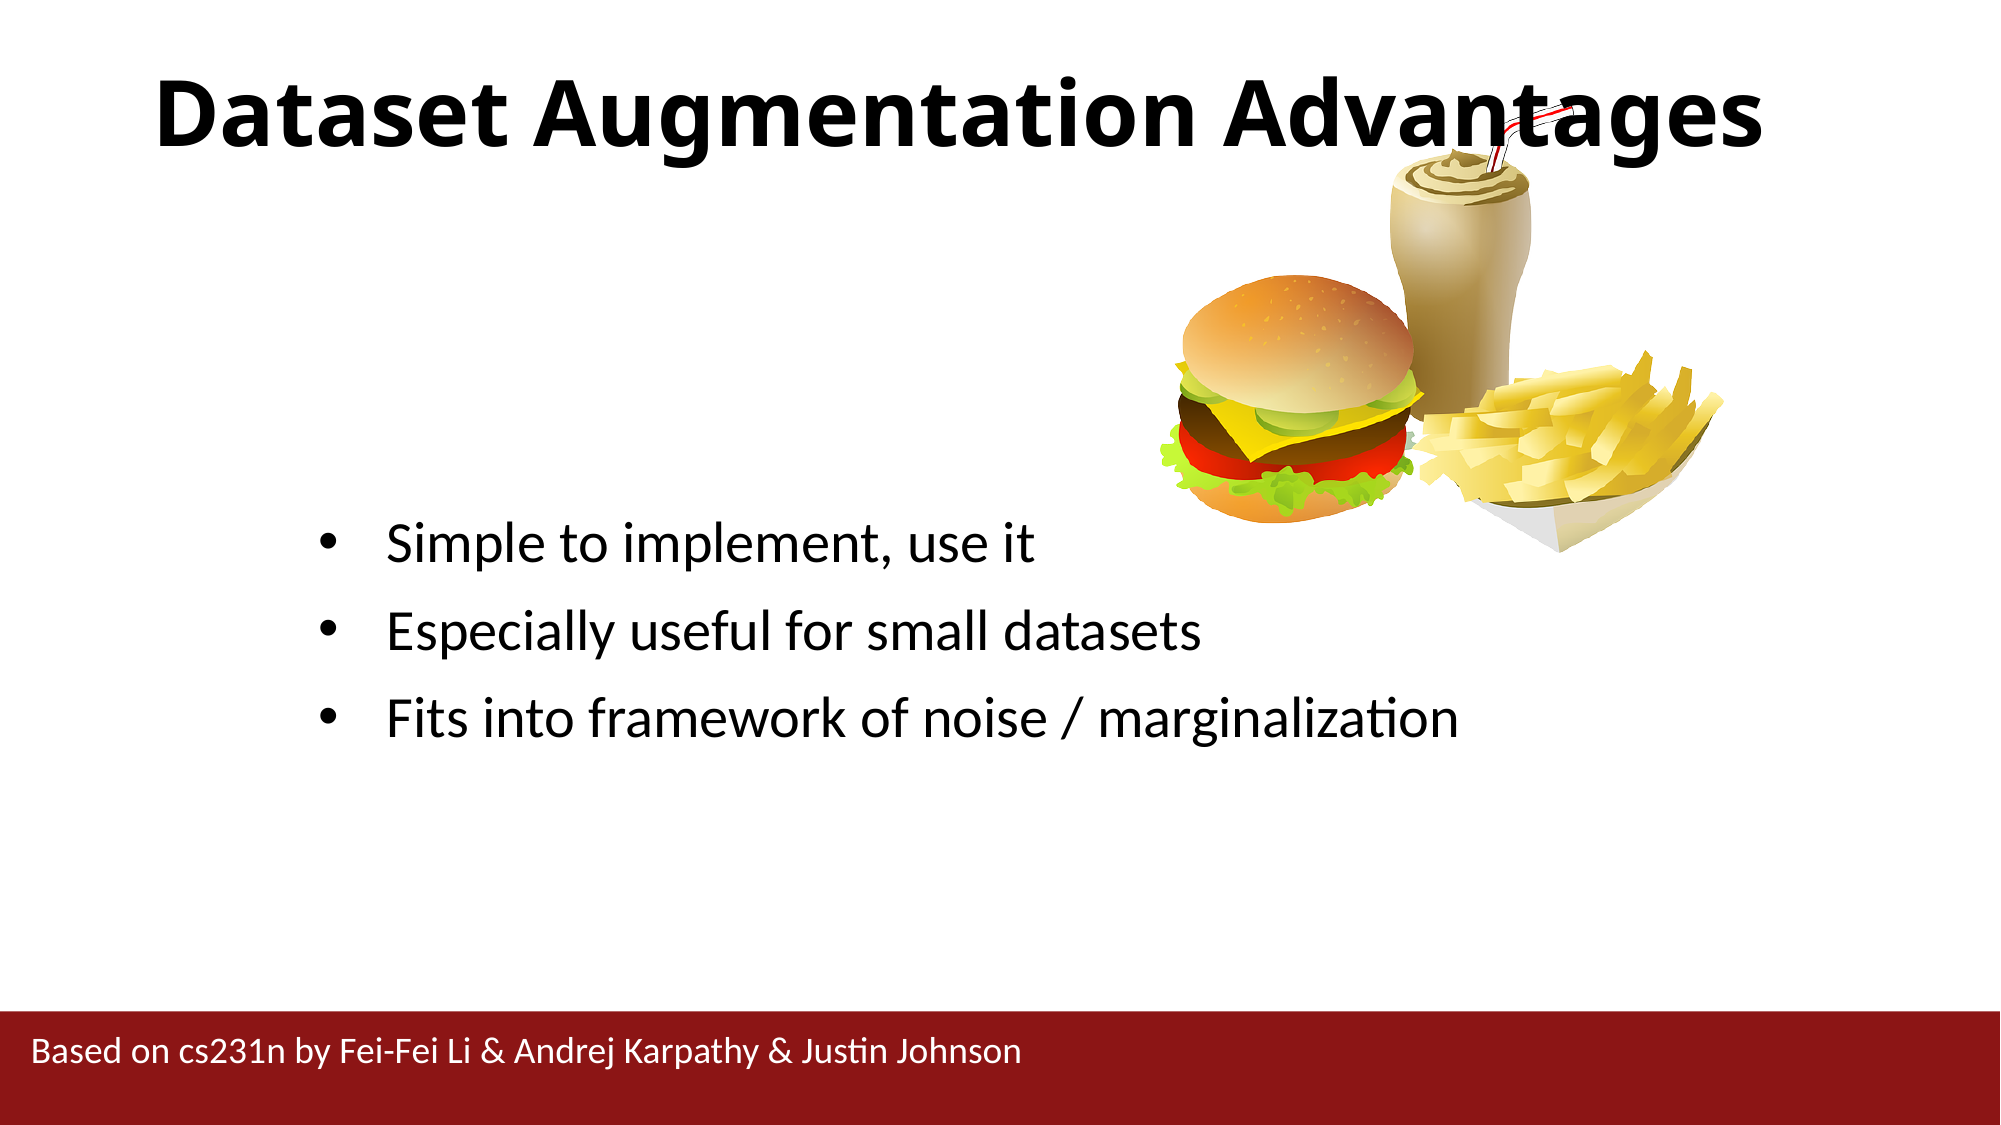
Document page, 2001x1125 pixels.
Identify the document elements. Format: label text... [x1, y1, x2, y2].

list Simple to implement, use it Especially useful for small datasets Fits into framework of noise / marginalization [296, 278, 1600, 1000]
picture [1160, 101, 1724, 554]
text_box Dataset Augmentation Advantages [137, 59, 1863, 278]
